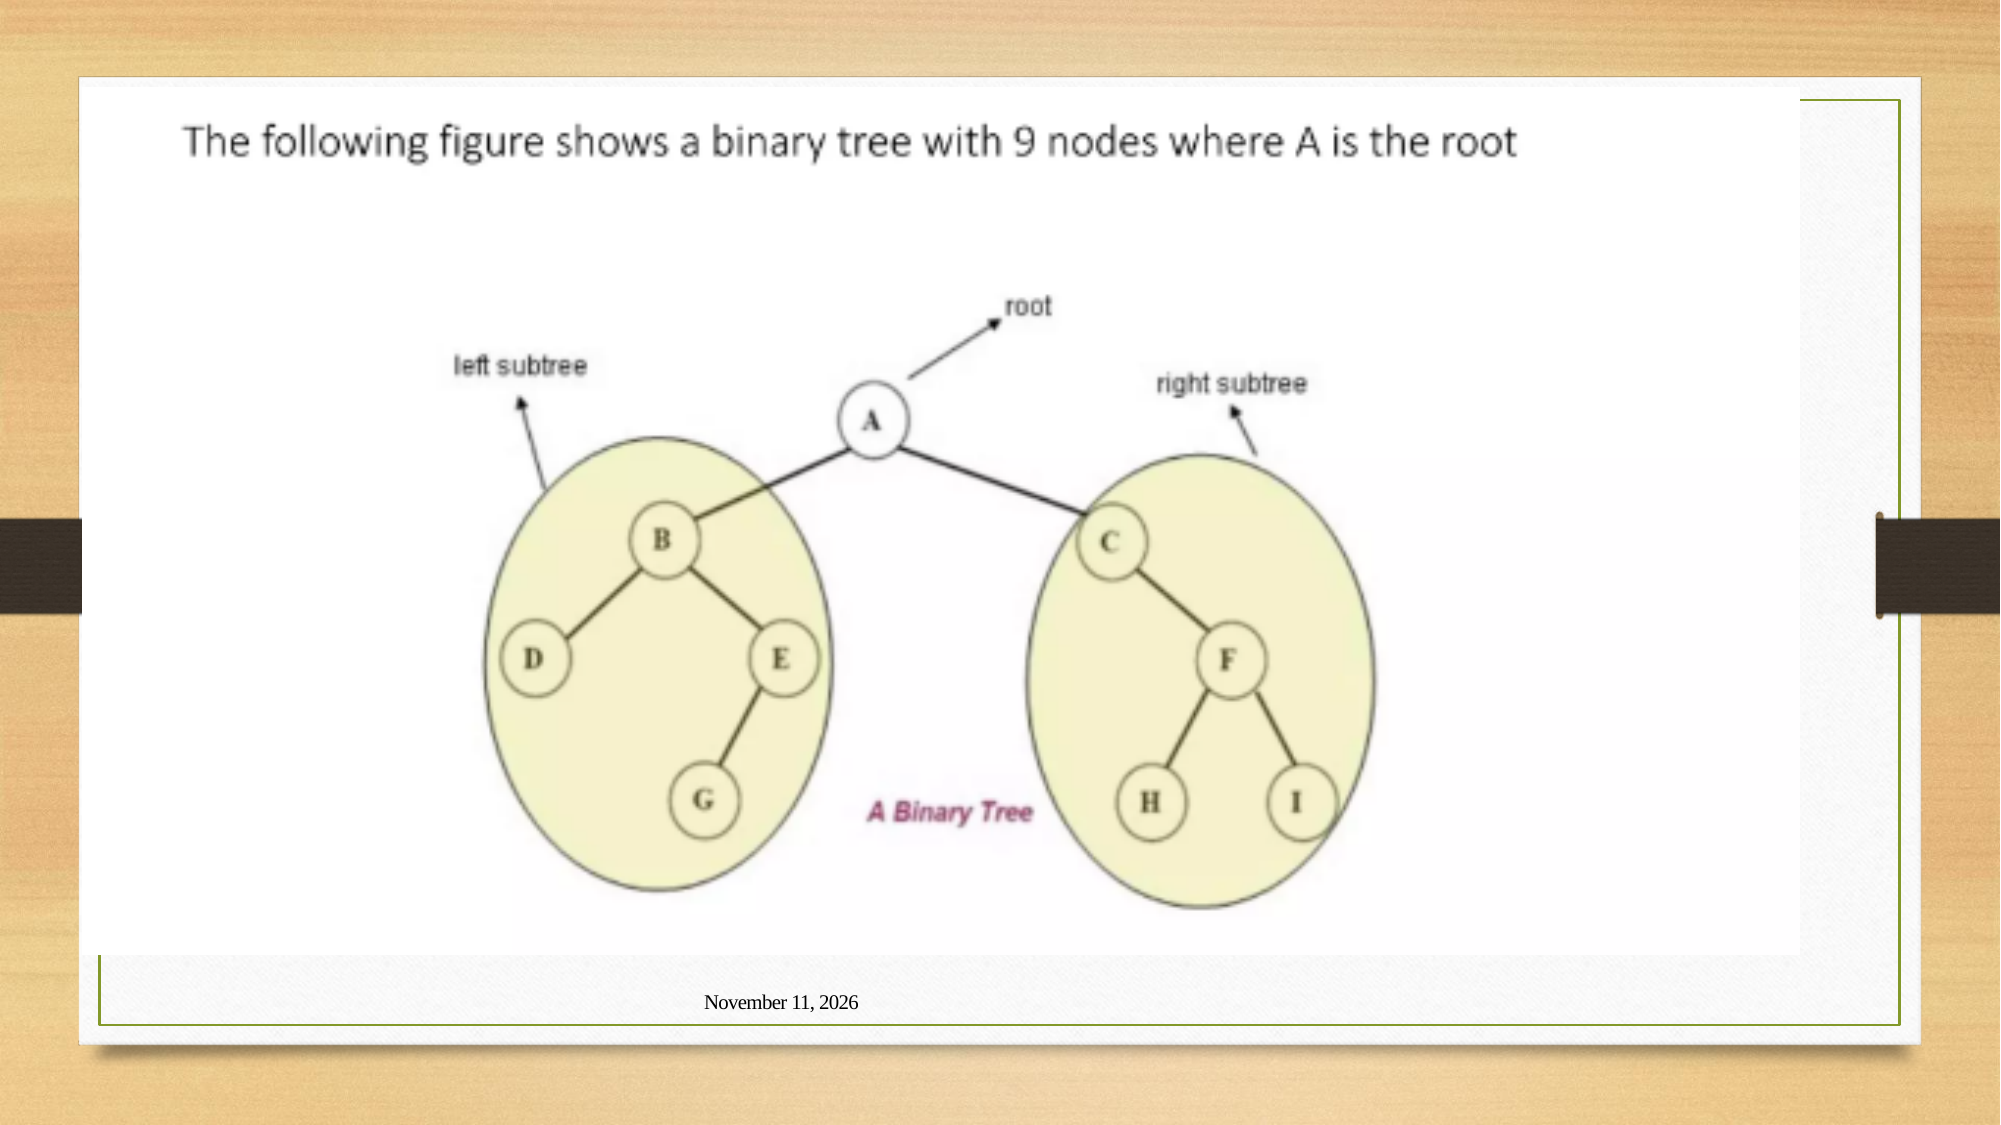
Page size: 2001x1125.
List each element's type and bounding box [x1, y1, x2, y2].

picture [0, 0, 2000, 1125]
slide_number [702, 989, 987, 1017]
